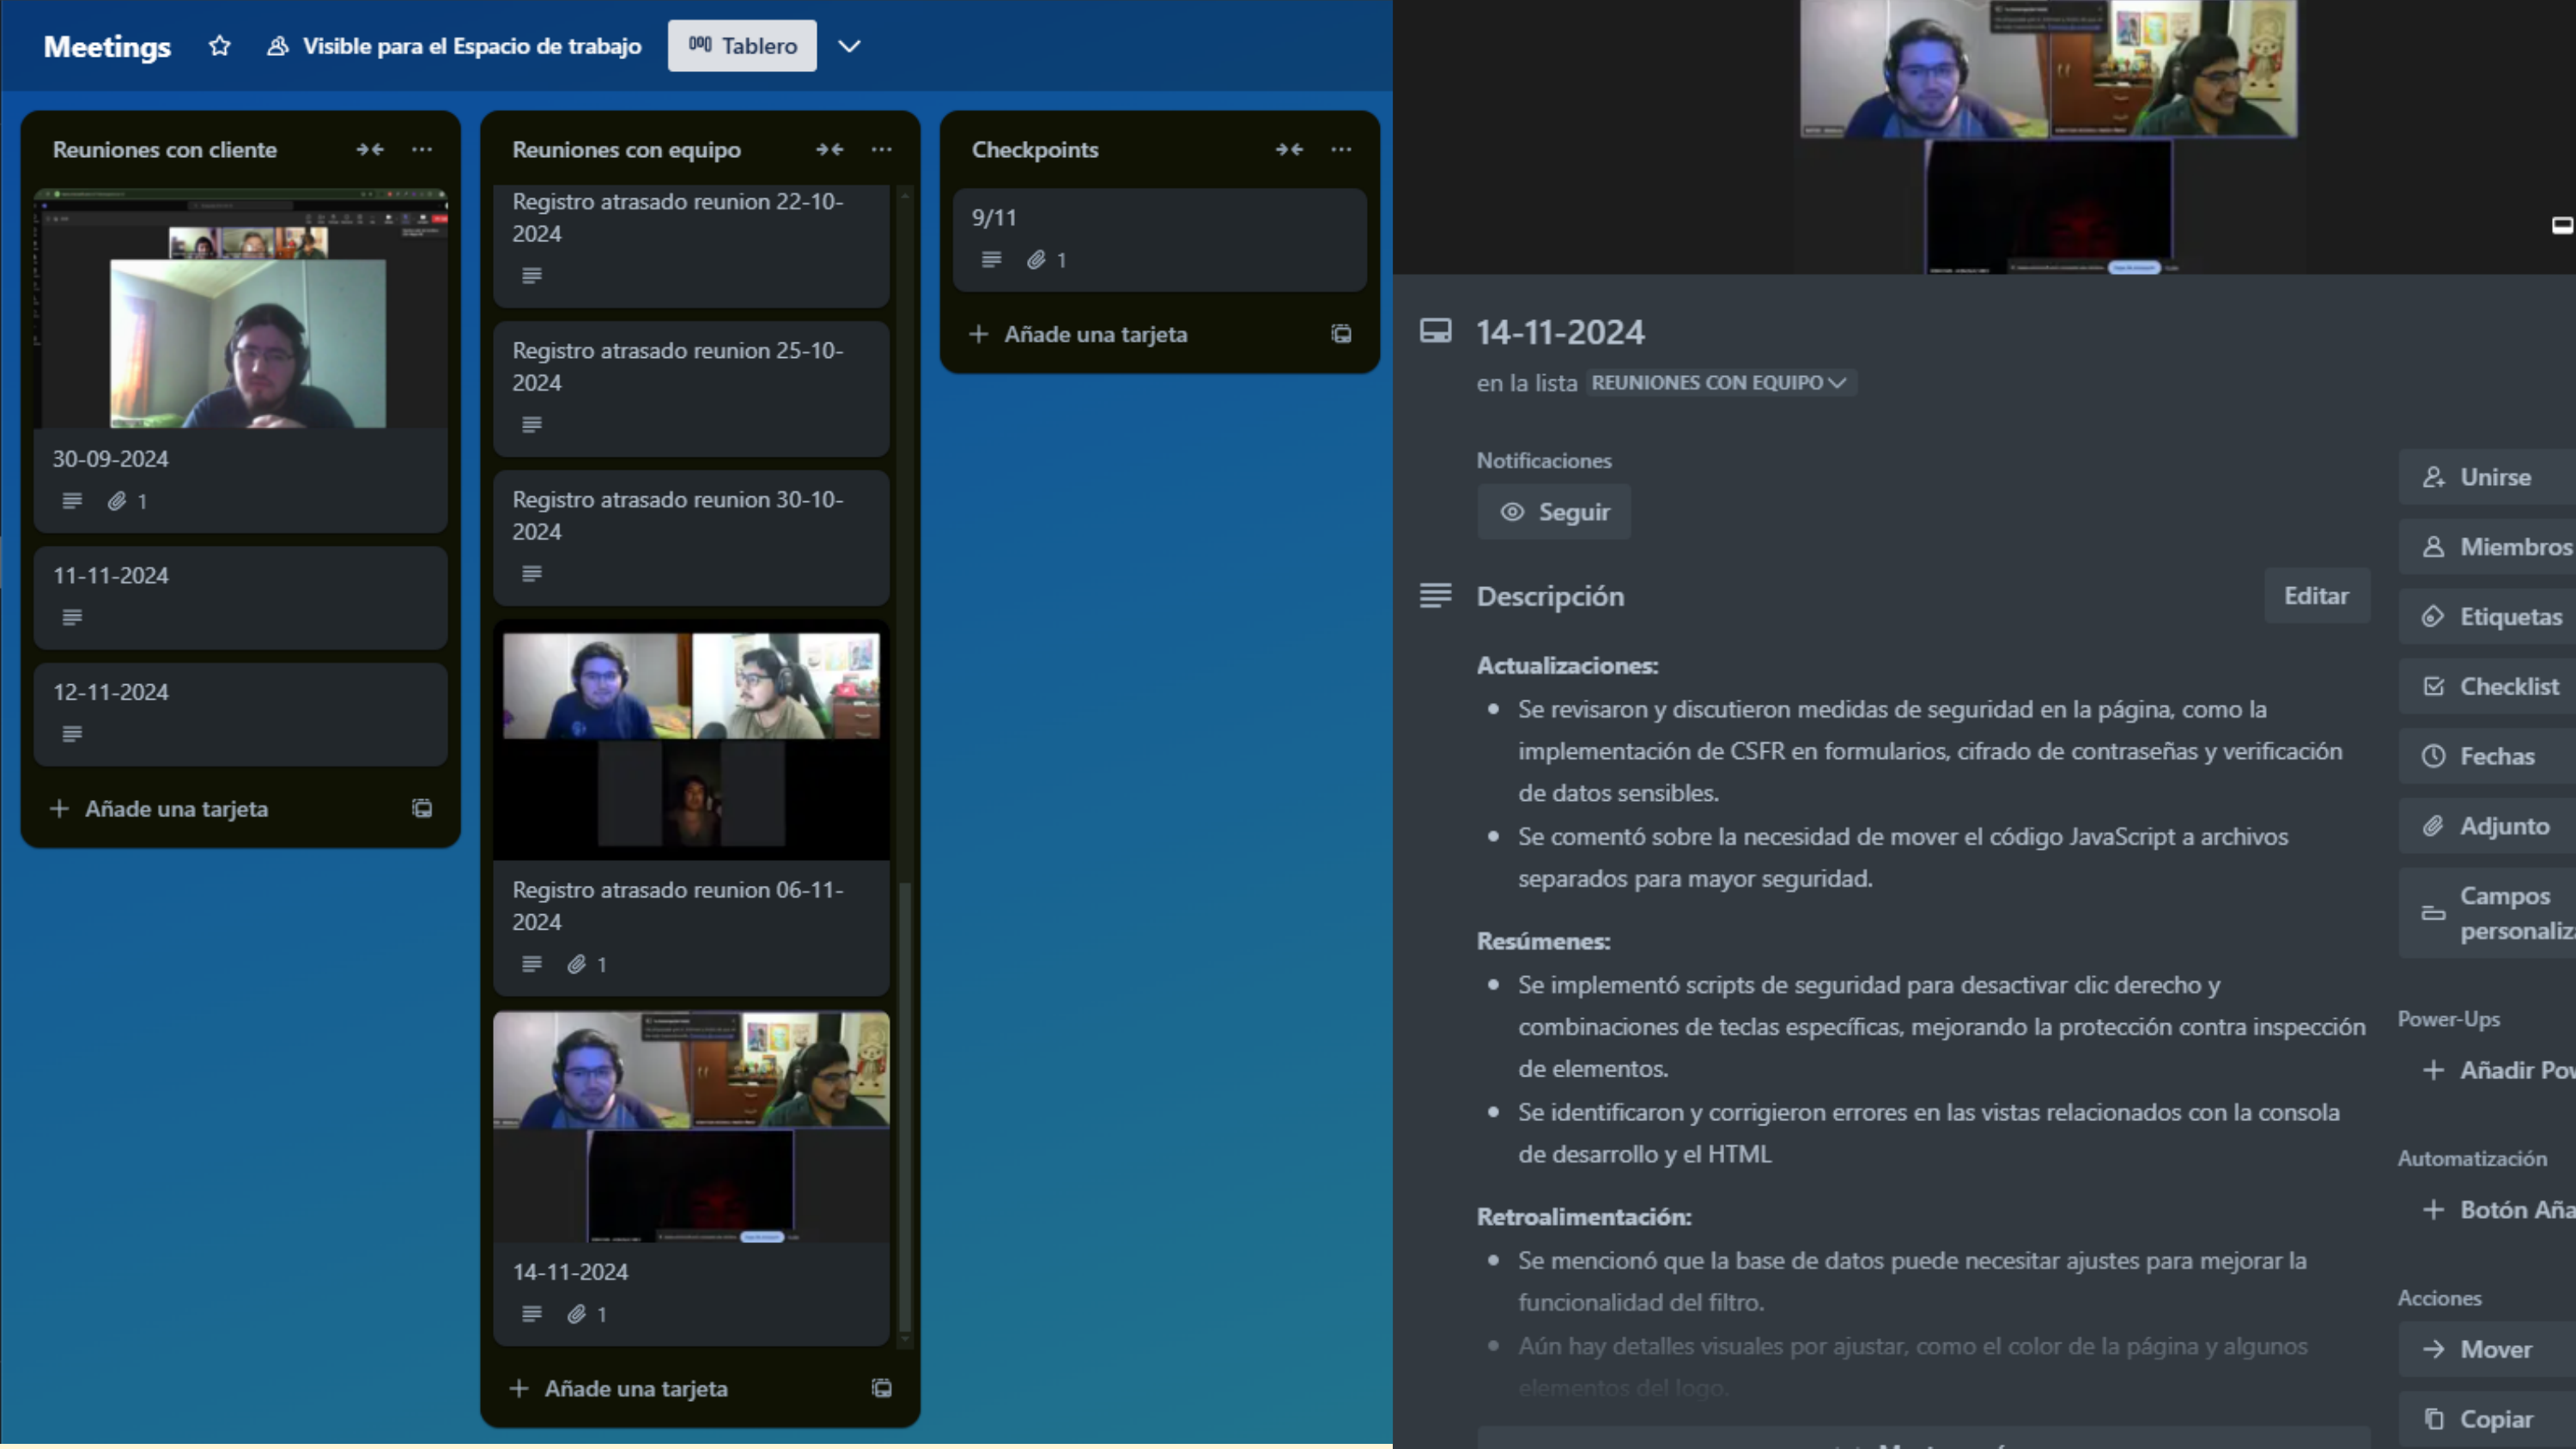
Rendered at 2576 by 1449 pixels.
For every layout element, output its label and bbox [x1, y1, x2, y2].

text_box [0, 0, 1394, 1444]
text_box [1393, 0, 2576, 1449]
